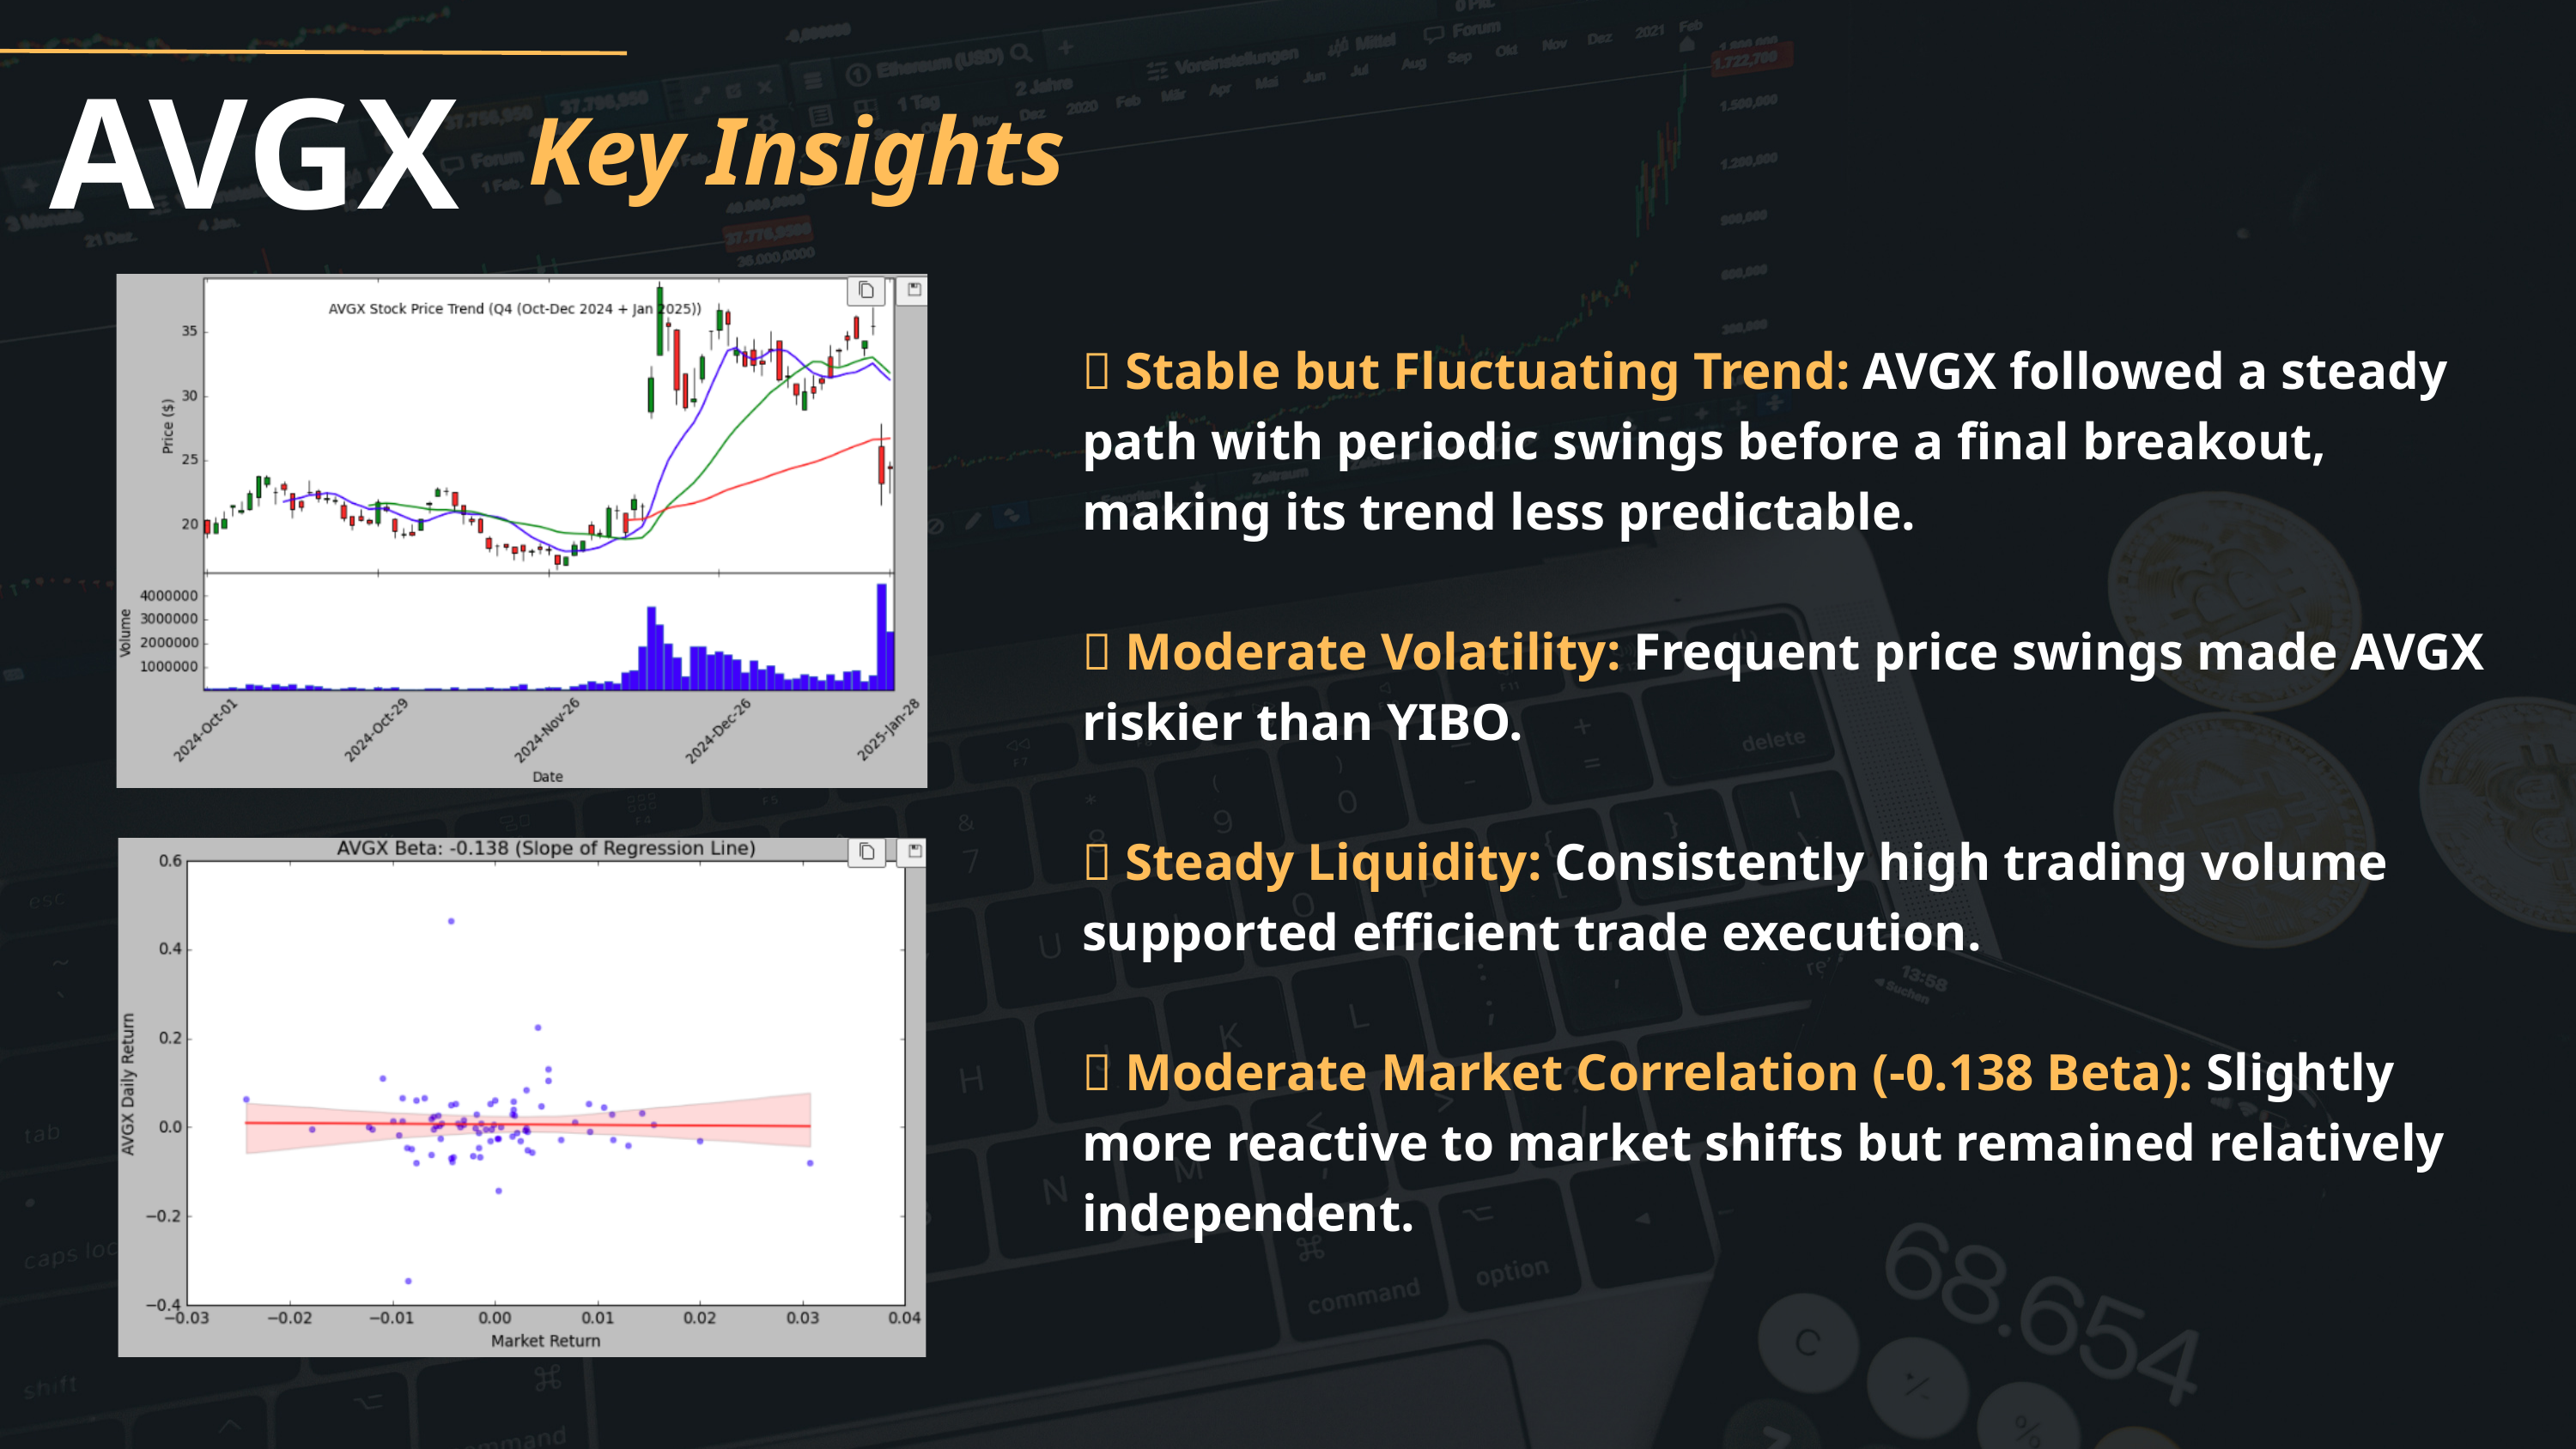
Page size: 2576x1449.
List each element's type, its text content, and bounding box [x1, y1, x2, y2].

text_box [0, 0, 2576, 1449]
text_box [118, 838, 927, 1357]
text_box ✅ Stable but Fluctuating Trend: AVGX followed a steady path with periodic swings before a final breakout, making its trend less predictable. ✅ Moderate Volatility: Frequent price swings made AVGX riskier than YIBO. ✅ Steady Liquidity: Consistently high trading volume supported efficient trade execution. ✅ Moderate Market Correlation (-0.138 Beta): Slightly more reactive to market shifts but remained relatively independent. [1082, 329, 2491, 1312]
text_box Key Insights [521, 73, 1072, 204]
text_box [116, 274, 928, 788]
text_box AVGX [49, 33, 661, 240]
